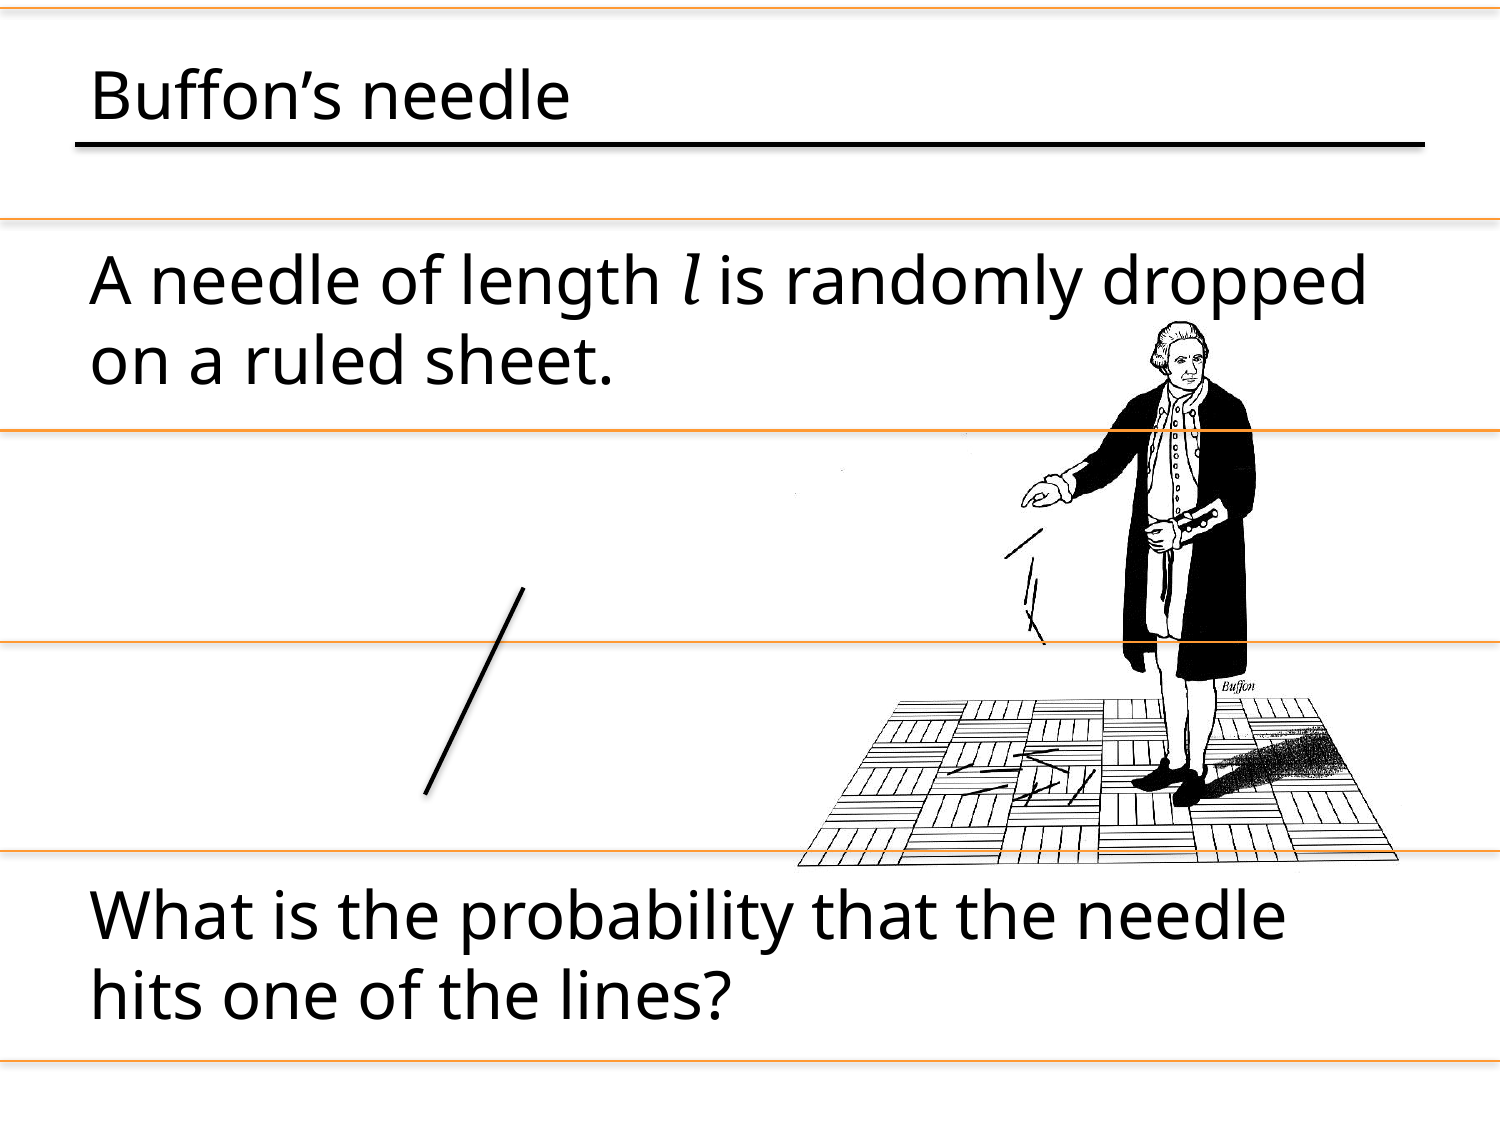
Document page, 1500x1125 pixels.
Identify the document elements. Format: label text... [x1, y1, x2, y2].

picture [792, 319, 1402, 430]
picture [792, 852, 1402, 874]
text_box What is the probability that the needle hits one of the lines? [74, 865, 1425, 1040]
text_box A needle of length l is randomly dropped on a ruled sheet. [74, 230, 1425, 405]
picture [792, 431, 1402, 641]
picture [792, 642, 1402, 851]
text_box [424, 587, 524, 795]
title Buffon’s needle [75, 45, 1425, 145]
